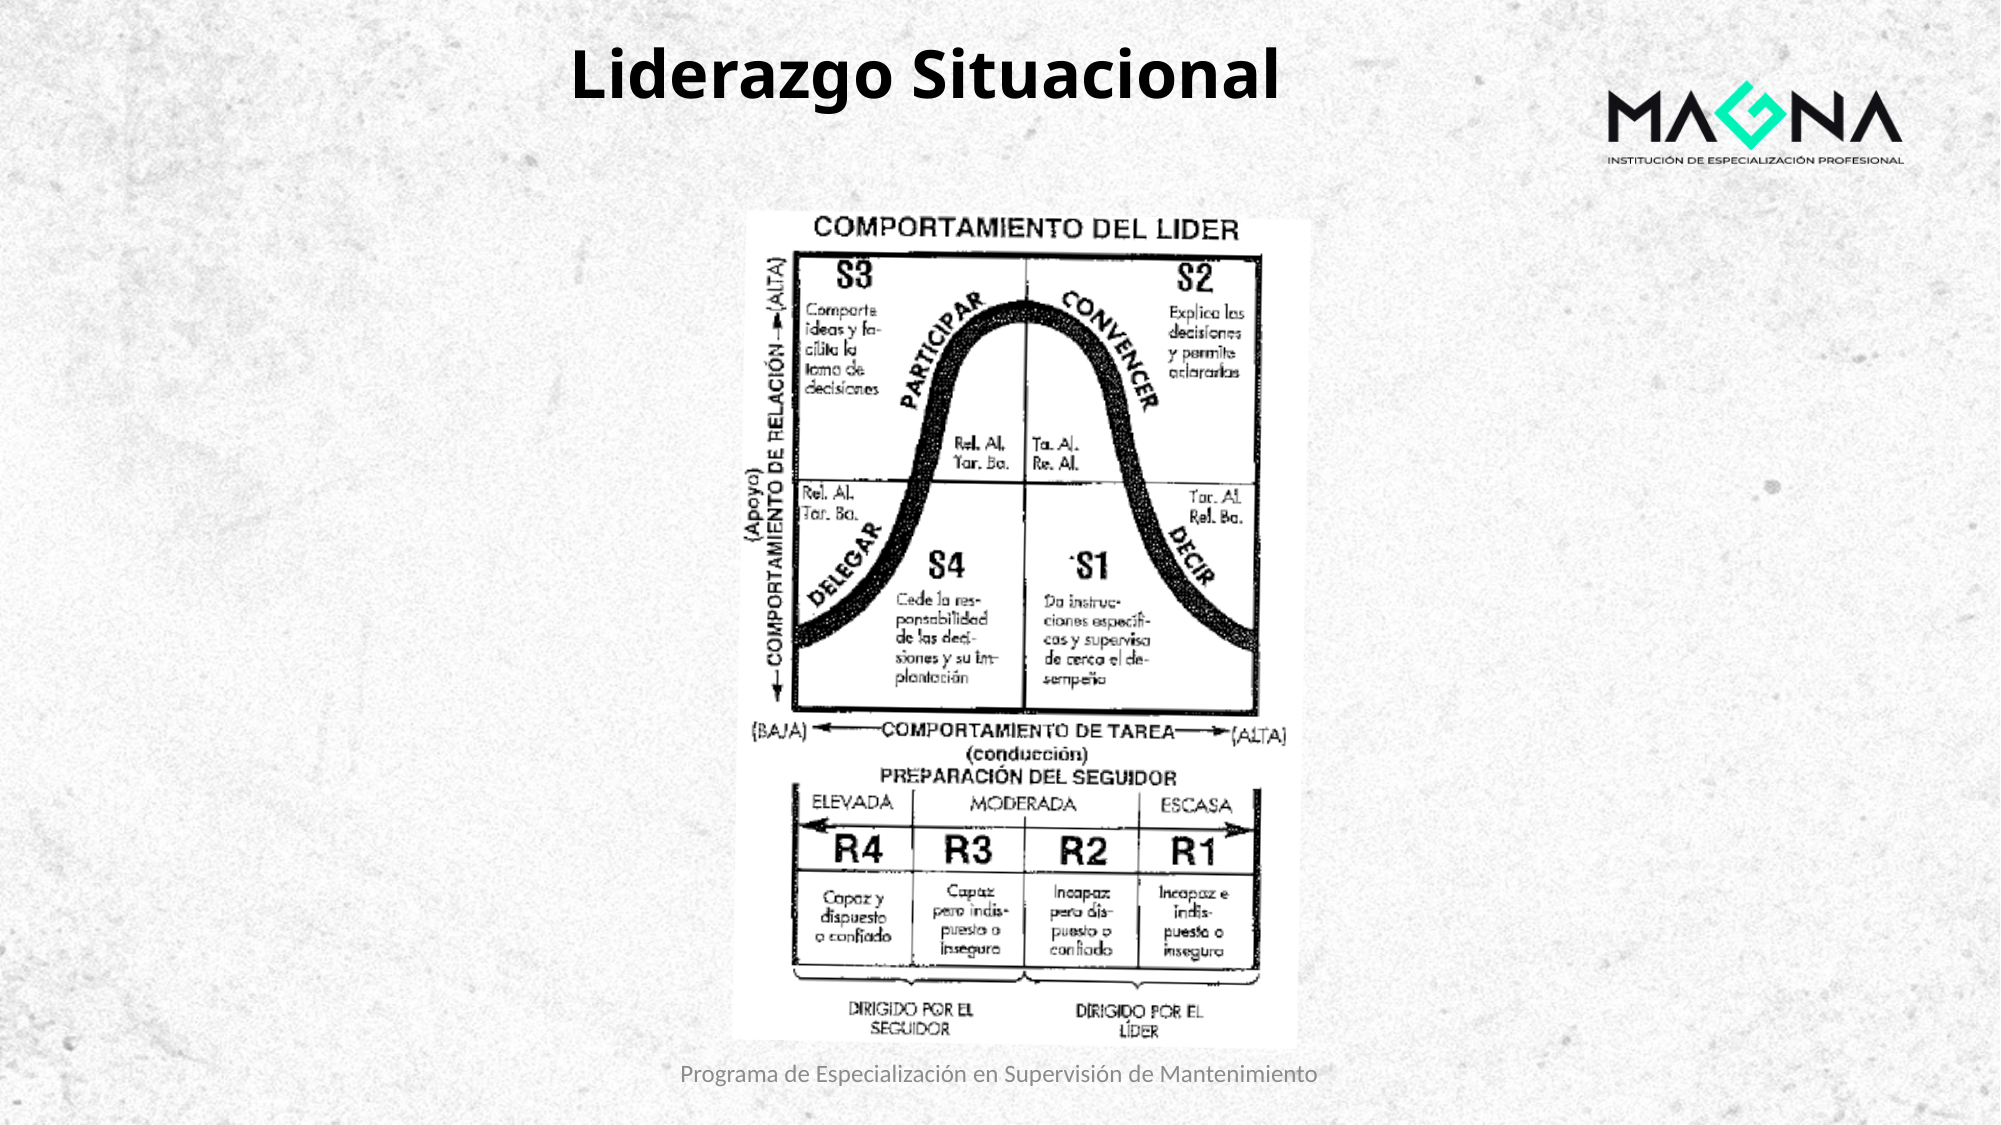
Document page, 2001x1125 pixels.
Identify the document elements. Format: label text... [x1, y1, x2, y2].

title Liderazgo Situacional [554, 2, 2000, 151]
picture [0, 0, 2001, 1125]
